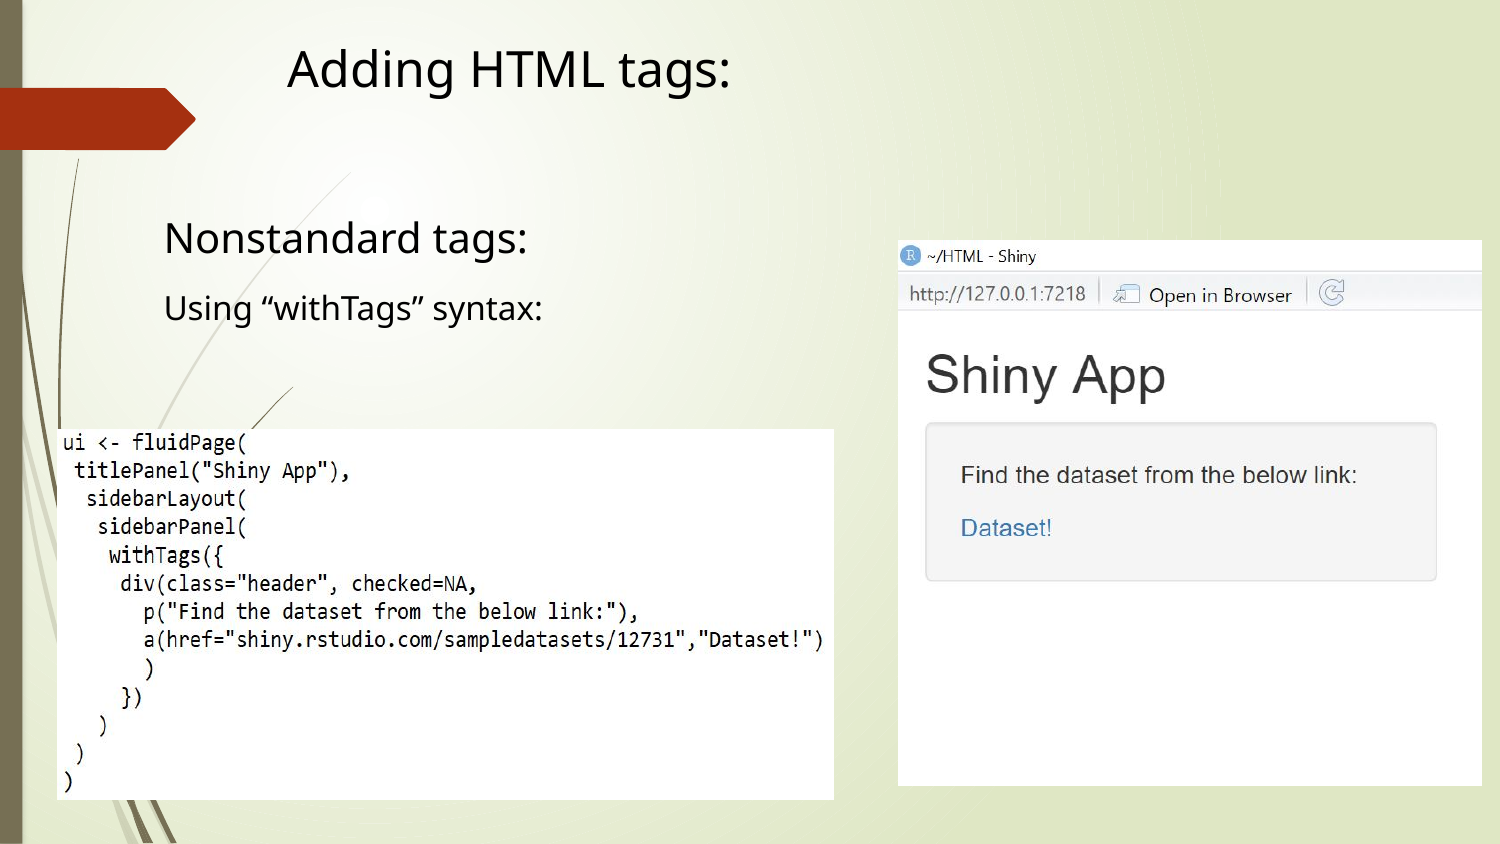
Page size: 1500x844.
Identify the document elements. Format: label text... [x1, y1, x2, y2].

text_box Nonstandard tags: Using “withTags” syntax: [148, 154, 777, 335]
text_box Adding HTML tags: [273, 30, 1063, 105]
picture [898, 239, 1483, 787]
picture [57, 428, 834, 801]
